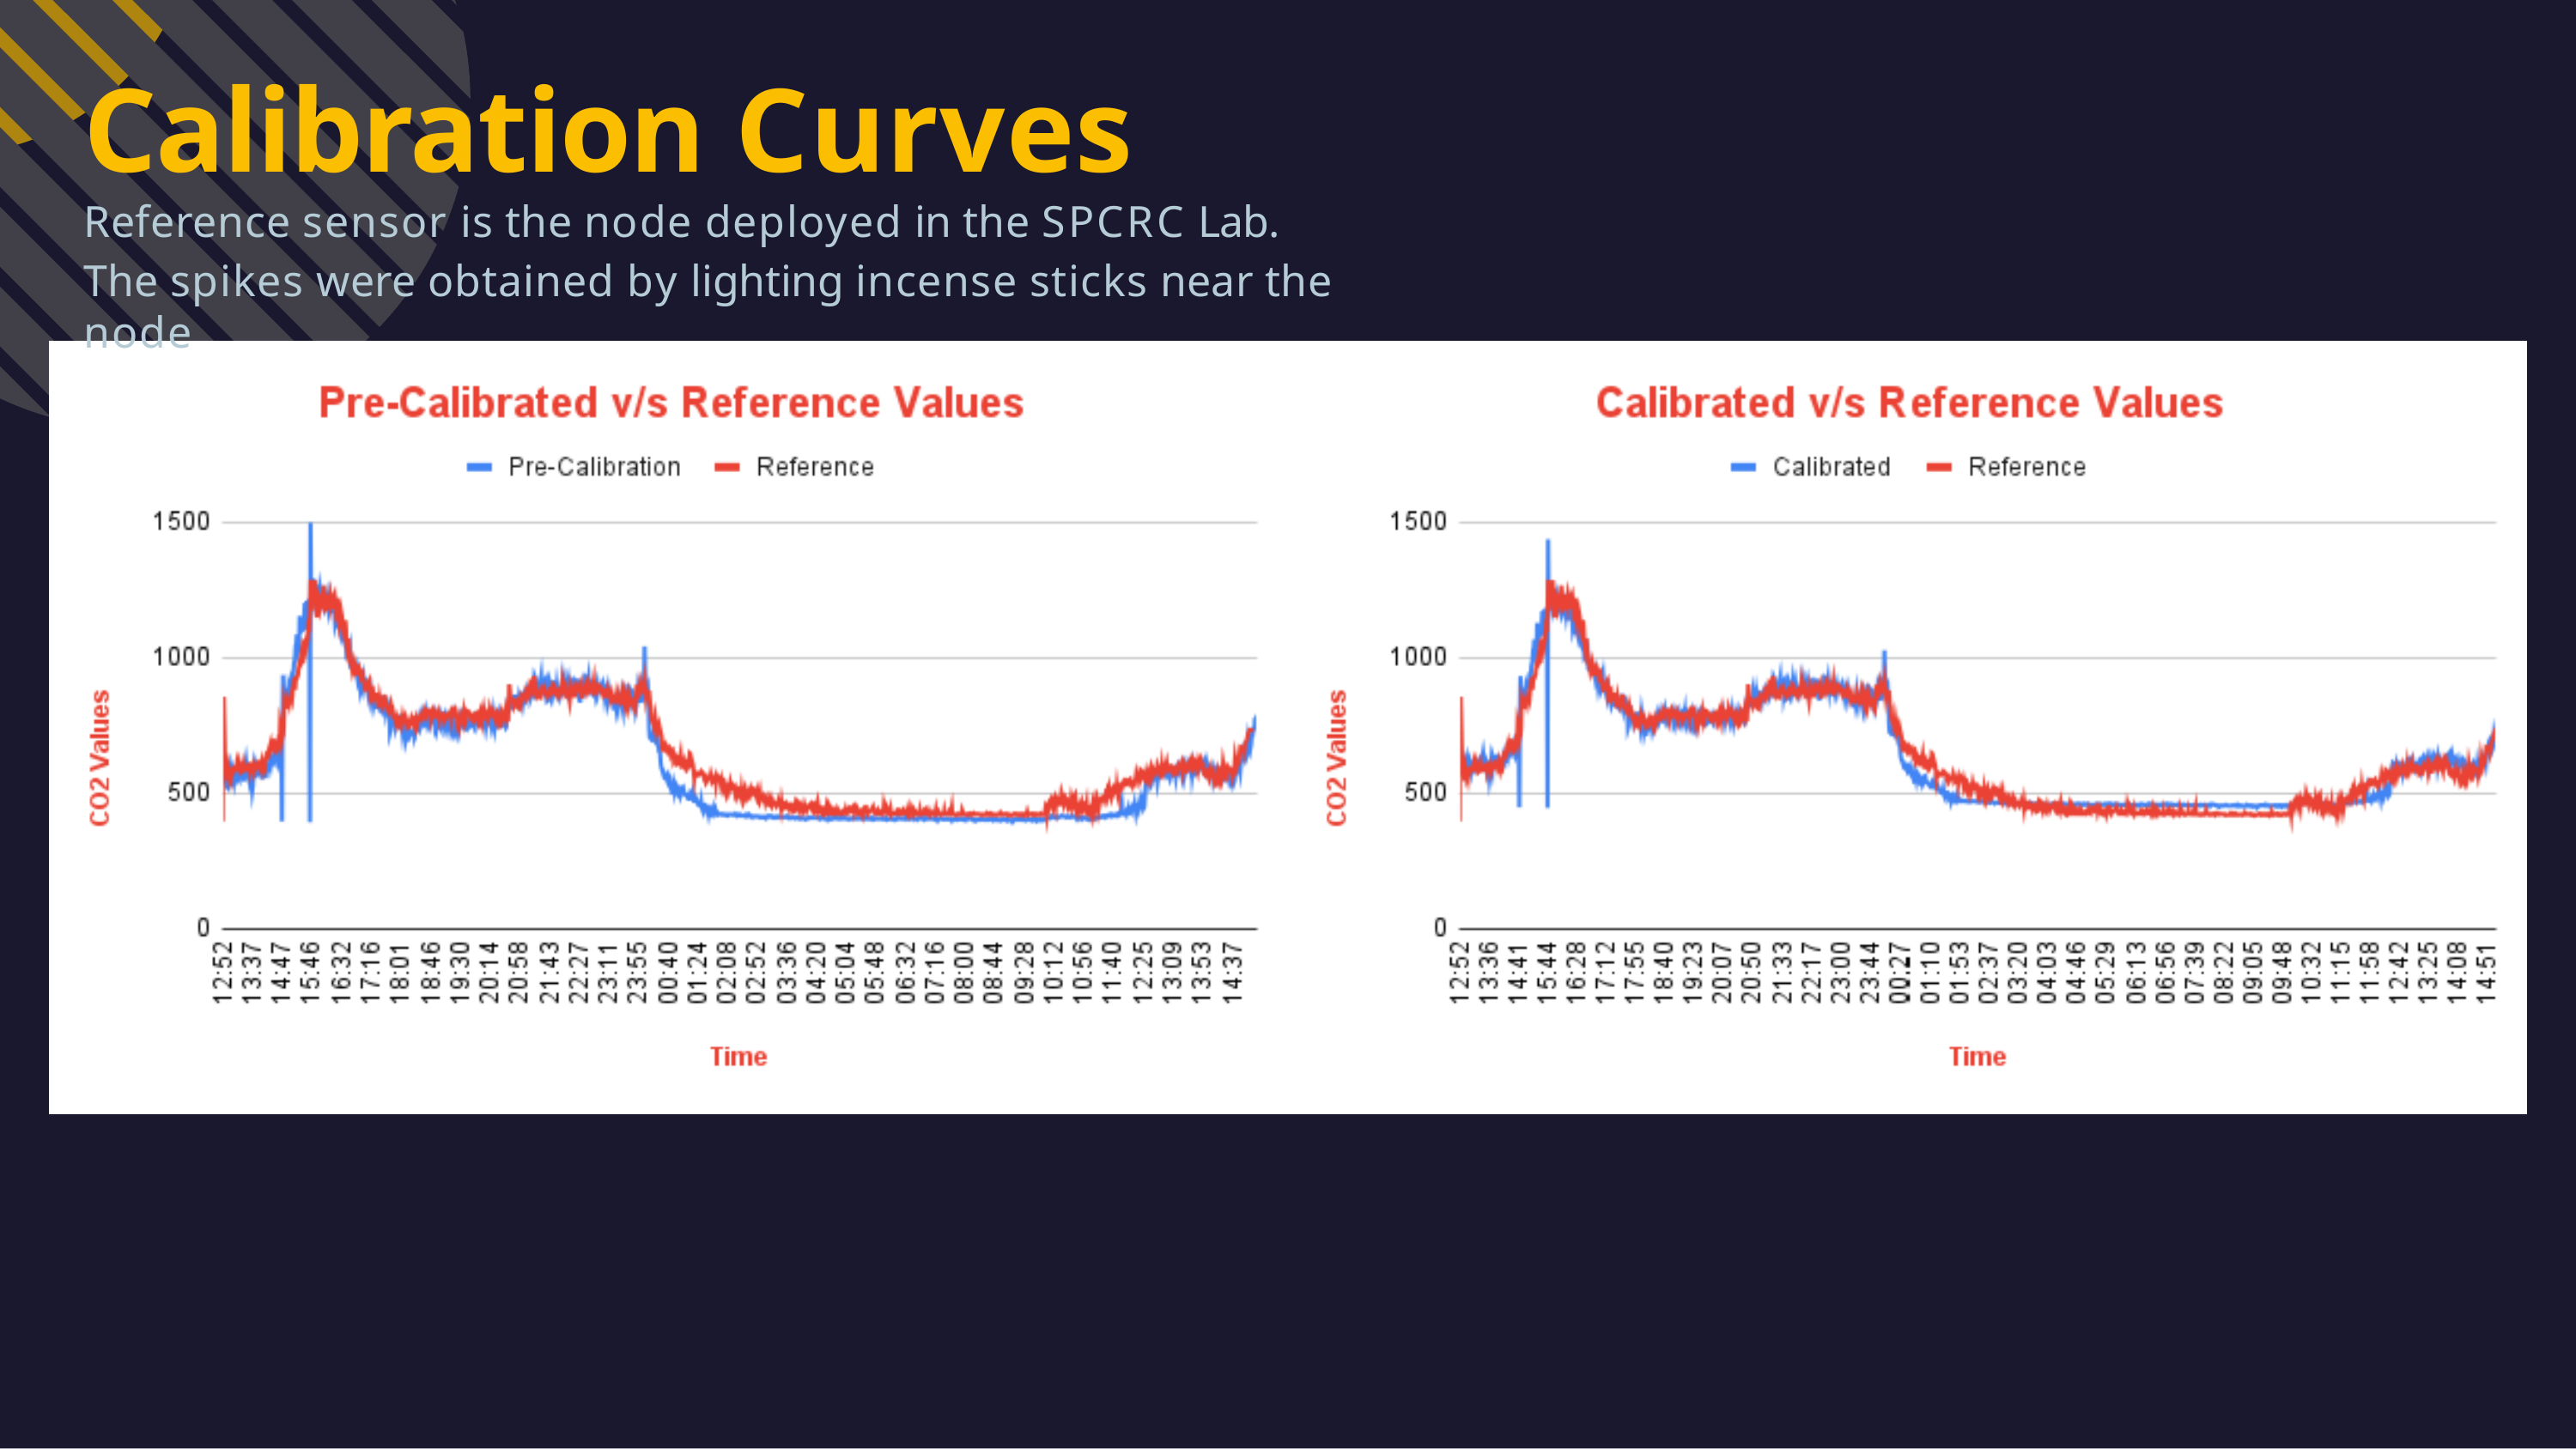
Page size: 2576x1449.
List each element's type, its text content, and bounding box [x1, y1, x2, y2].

title Calibration Curves [82, 54, 1139, 185]
picture [49, 341, 2527, 1114]
text_box Reference sensor is the node deployed in the SPCRC Lab. The spikes were obtained by lighting incense sticks near the node [82, 185, 1391, 357]
